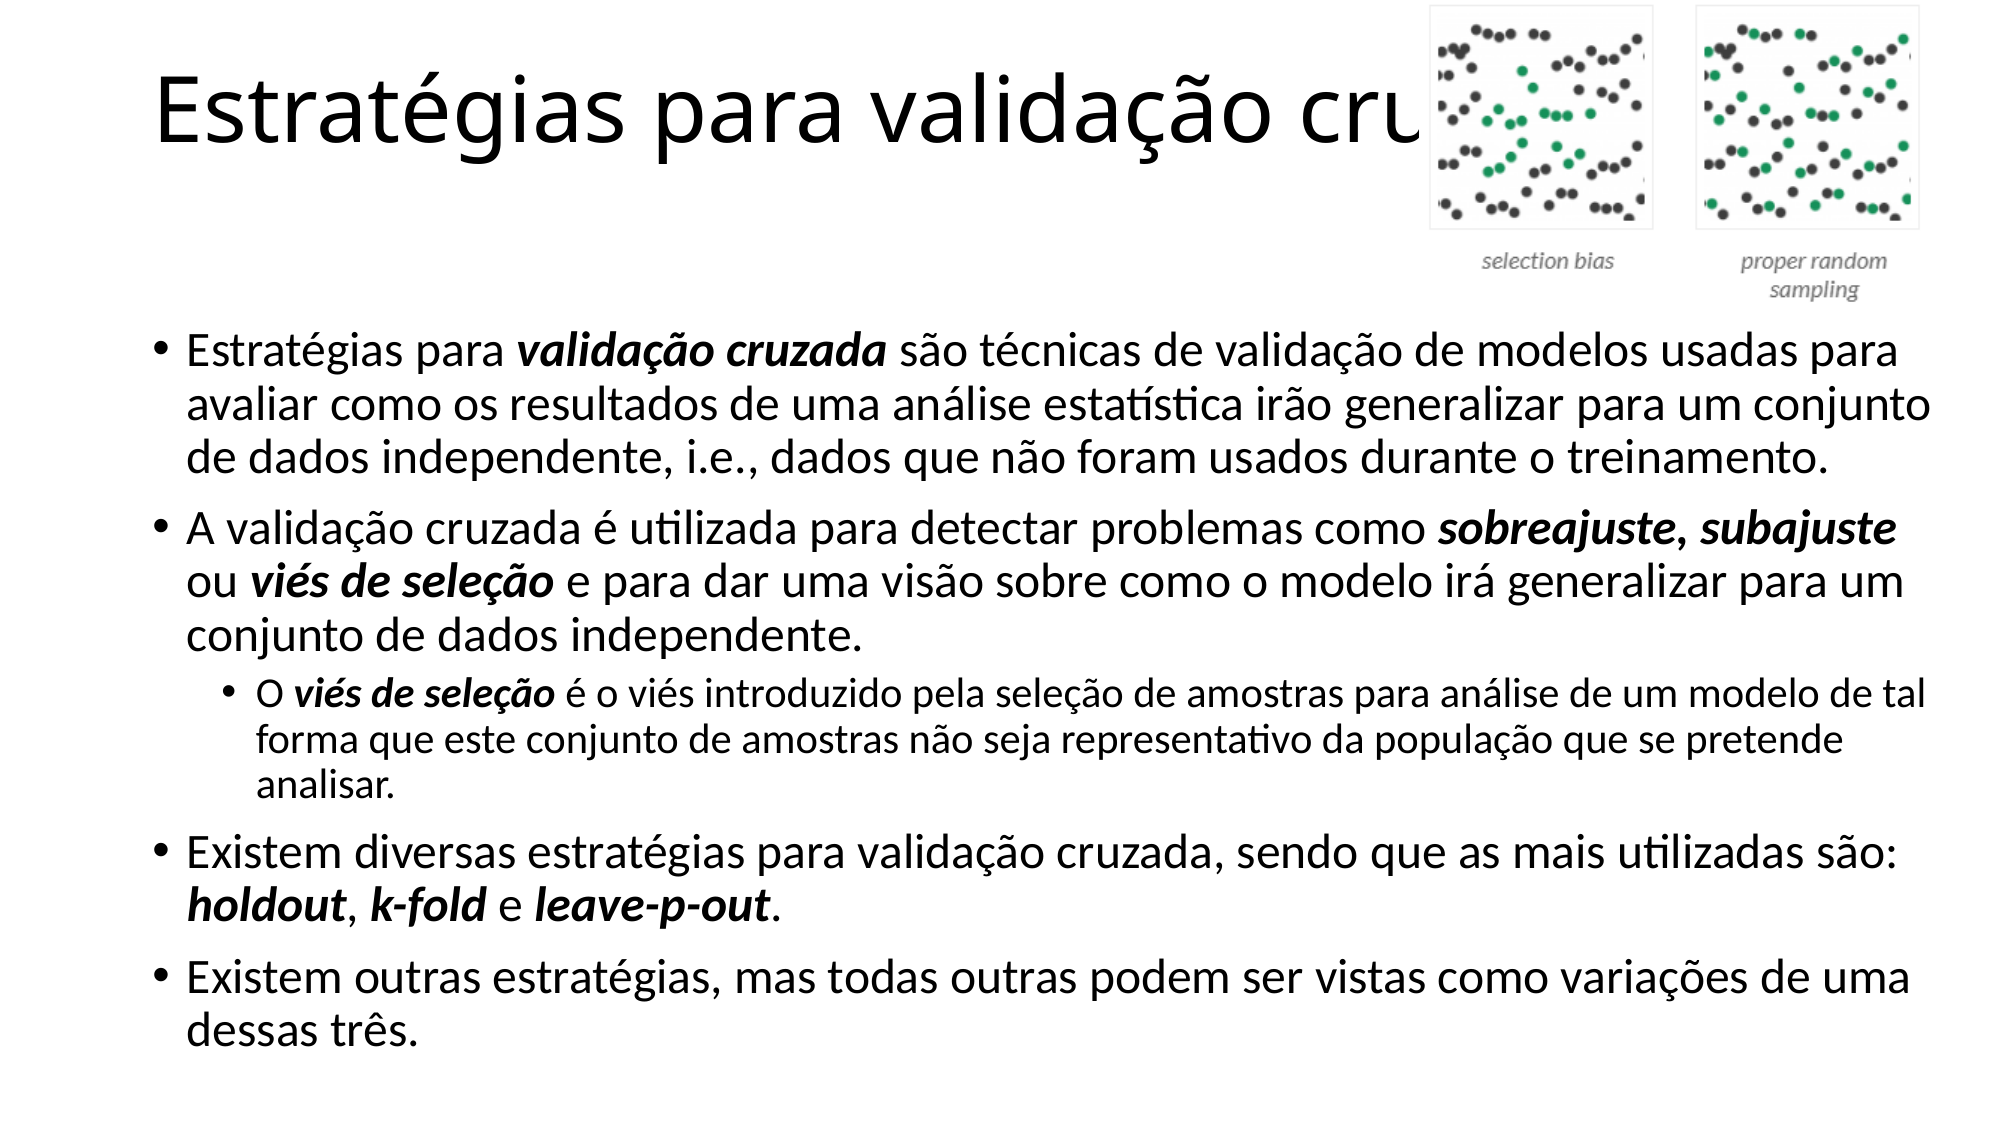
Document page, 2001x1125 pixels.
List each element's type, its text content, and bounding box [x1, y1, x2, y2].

list Estratégias para validação cruzada são técnicas de validação de modelos usadas para avaliar como os resultados de uma análise estatística irão generalizar para um conjunto de dados independente, i.e., dados que não foram usados durante o treinamento. A validação cruzada é utilizada para detectar problemas como sobreajuste, subajuste ou viés de seleção e para dar uma visão sobre como o modelo irá generalizar para um conjunto de dados independente. O viés de seleção é o viés introduzido pela seleção de amostras para análise de um modelo de tal forma que este conjunto de amostras não seja representativo da população que se pretende analisar. Existem diversas estratégias para validação cruzada, sendo que as mais utilizadas são: holdout, k-fold e leave-p-out. Existem outras estratégias, mas todas outras podem ser vistas como variações de uma dessas três. [137, 316, 1953, 1115]
title Estratégias para validação cruzada [137, 34, 1419, 191]
picture [1419, 0, 1935, 317]
